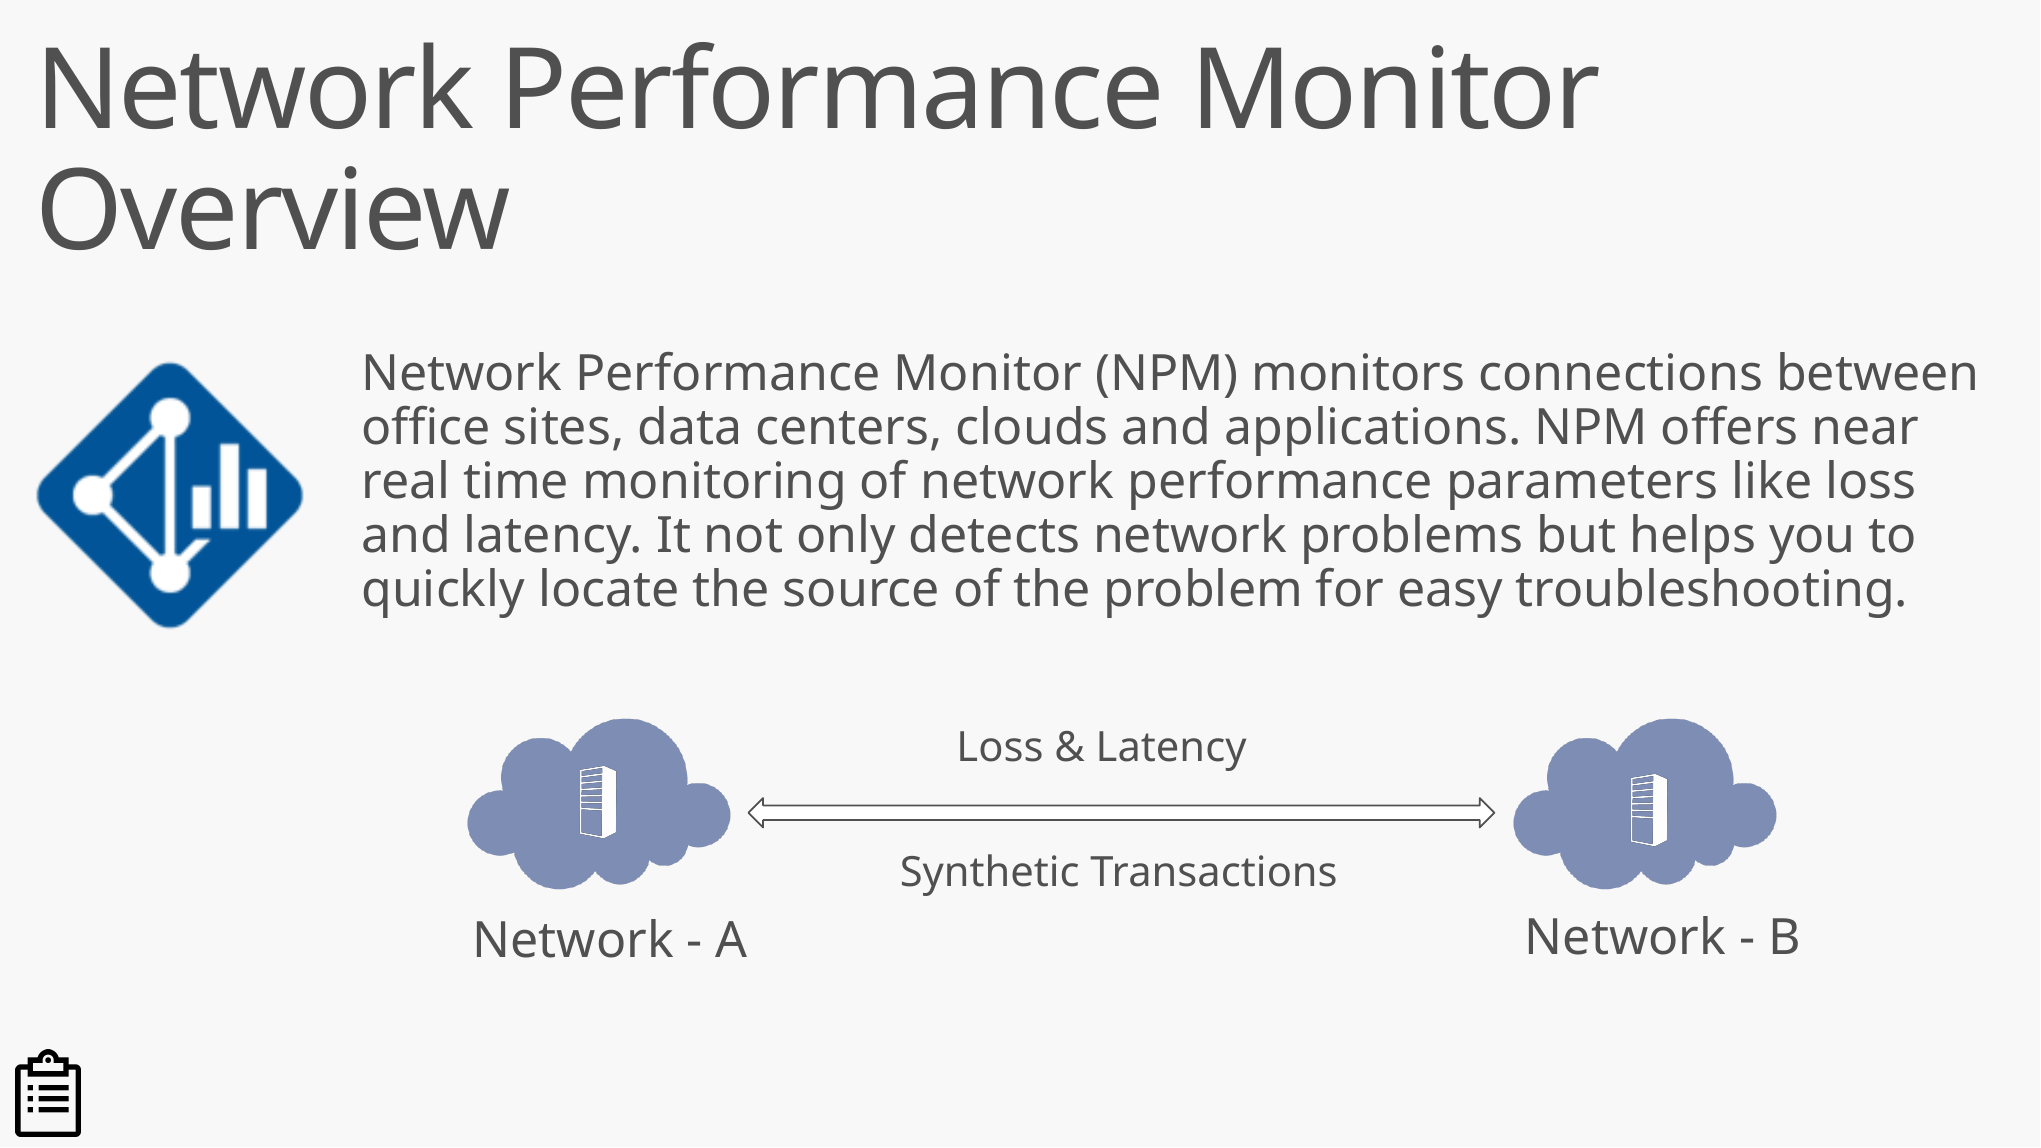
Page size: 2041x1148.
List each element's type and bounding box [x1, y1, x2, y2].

text_box [442, 890, 846, 992]
picture [1494, 653, 1795, 955]
picture [448, 653, 749, 955]
text_box [20, 23, 1971, 175]
text_box [1494, 887, 1899, 990]
text_box [749, 797, 1494, 829]
picture [4, 1049, 92, 1137]
picture [0, 323, 343, 669]
text_box [331, 323, 2032, 793]
text_box [869, 827, 1421, 918]
